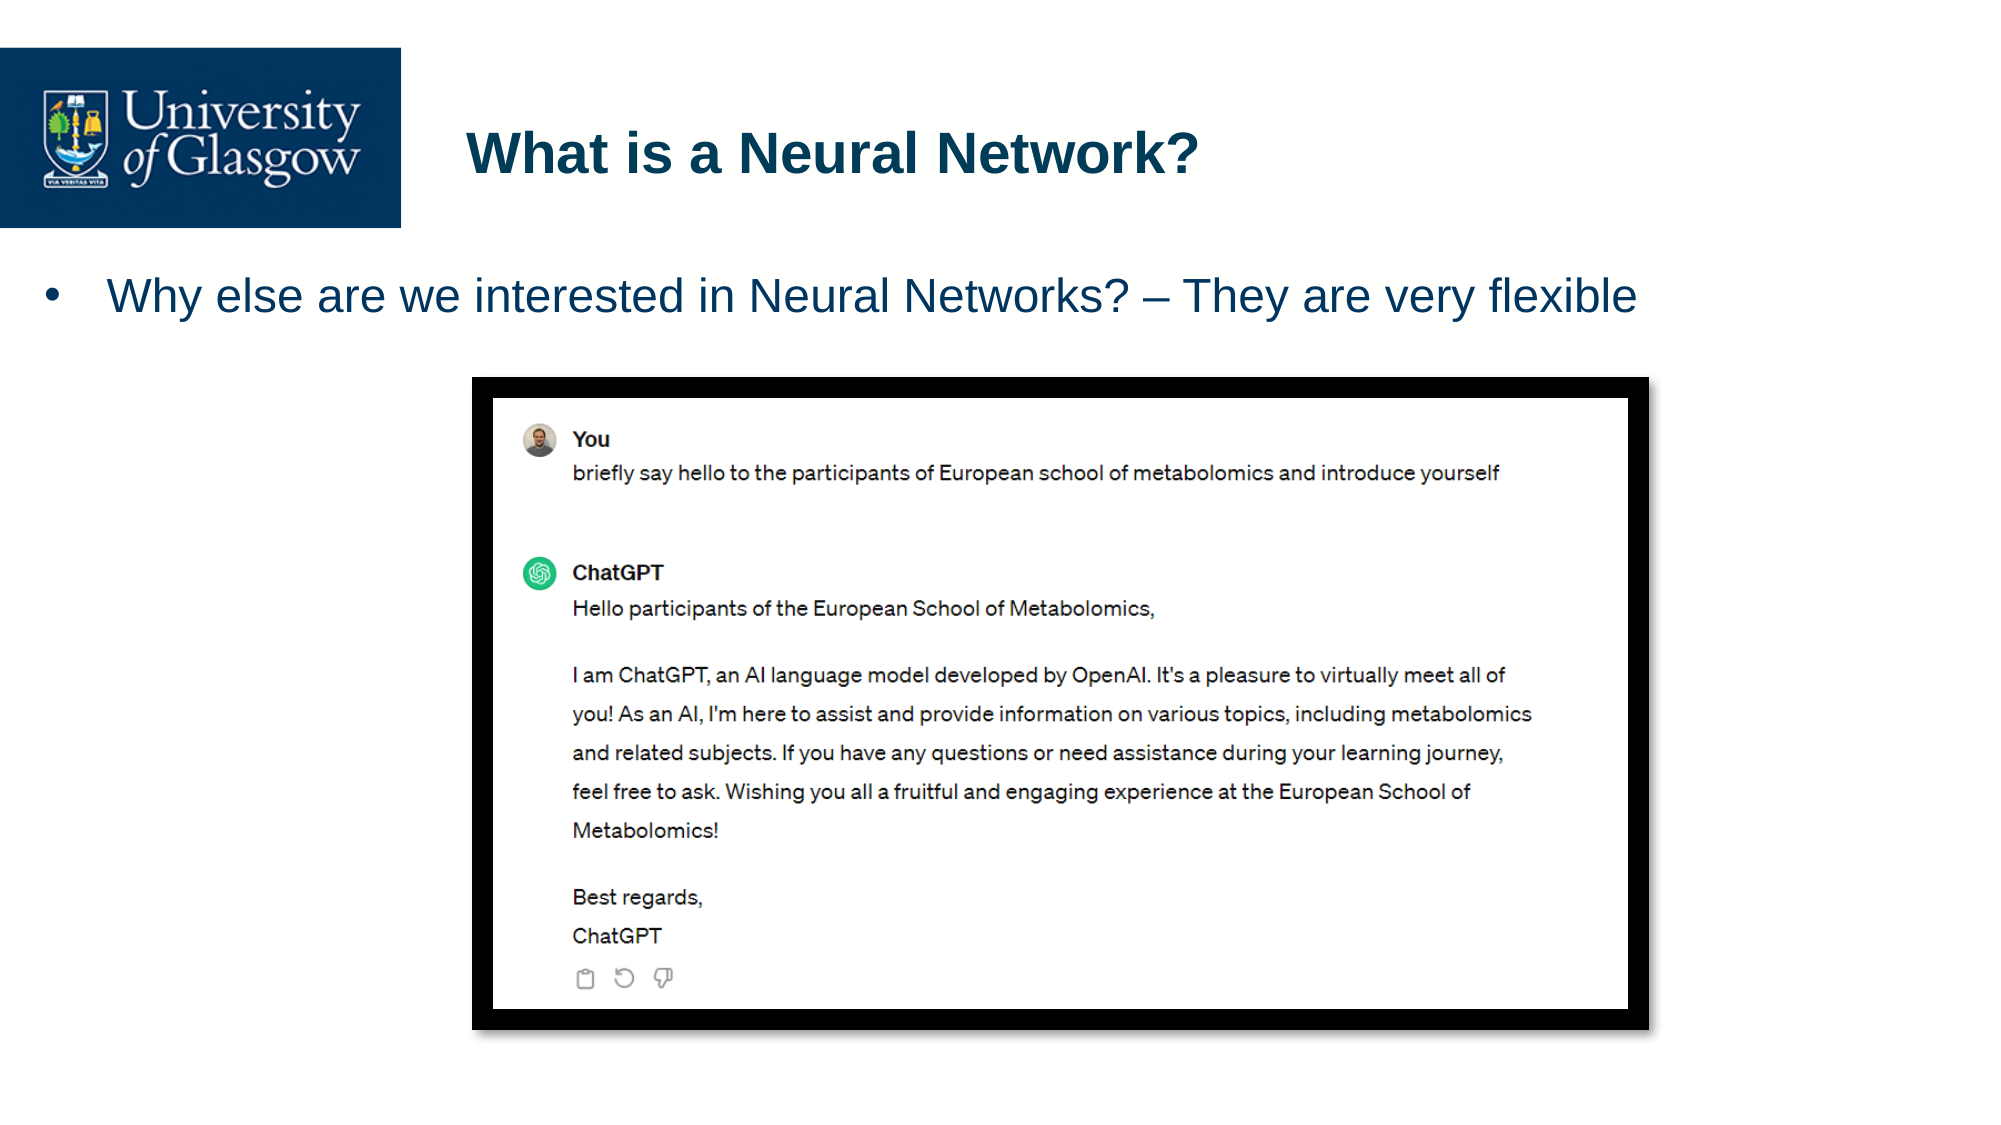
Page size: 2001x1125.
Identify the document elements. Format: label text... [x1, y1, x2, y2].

list Why else are we interested in Neural Networks? – They are very flexible [29, 263, 1963, 1105]
title What is a Neural Network? [451, 115, 1963, 262]
picture [0, 0, 2000, 1125]
